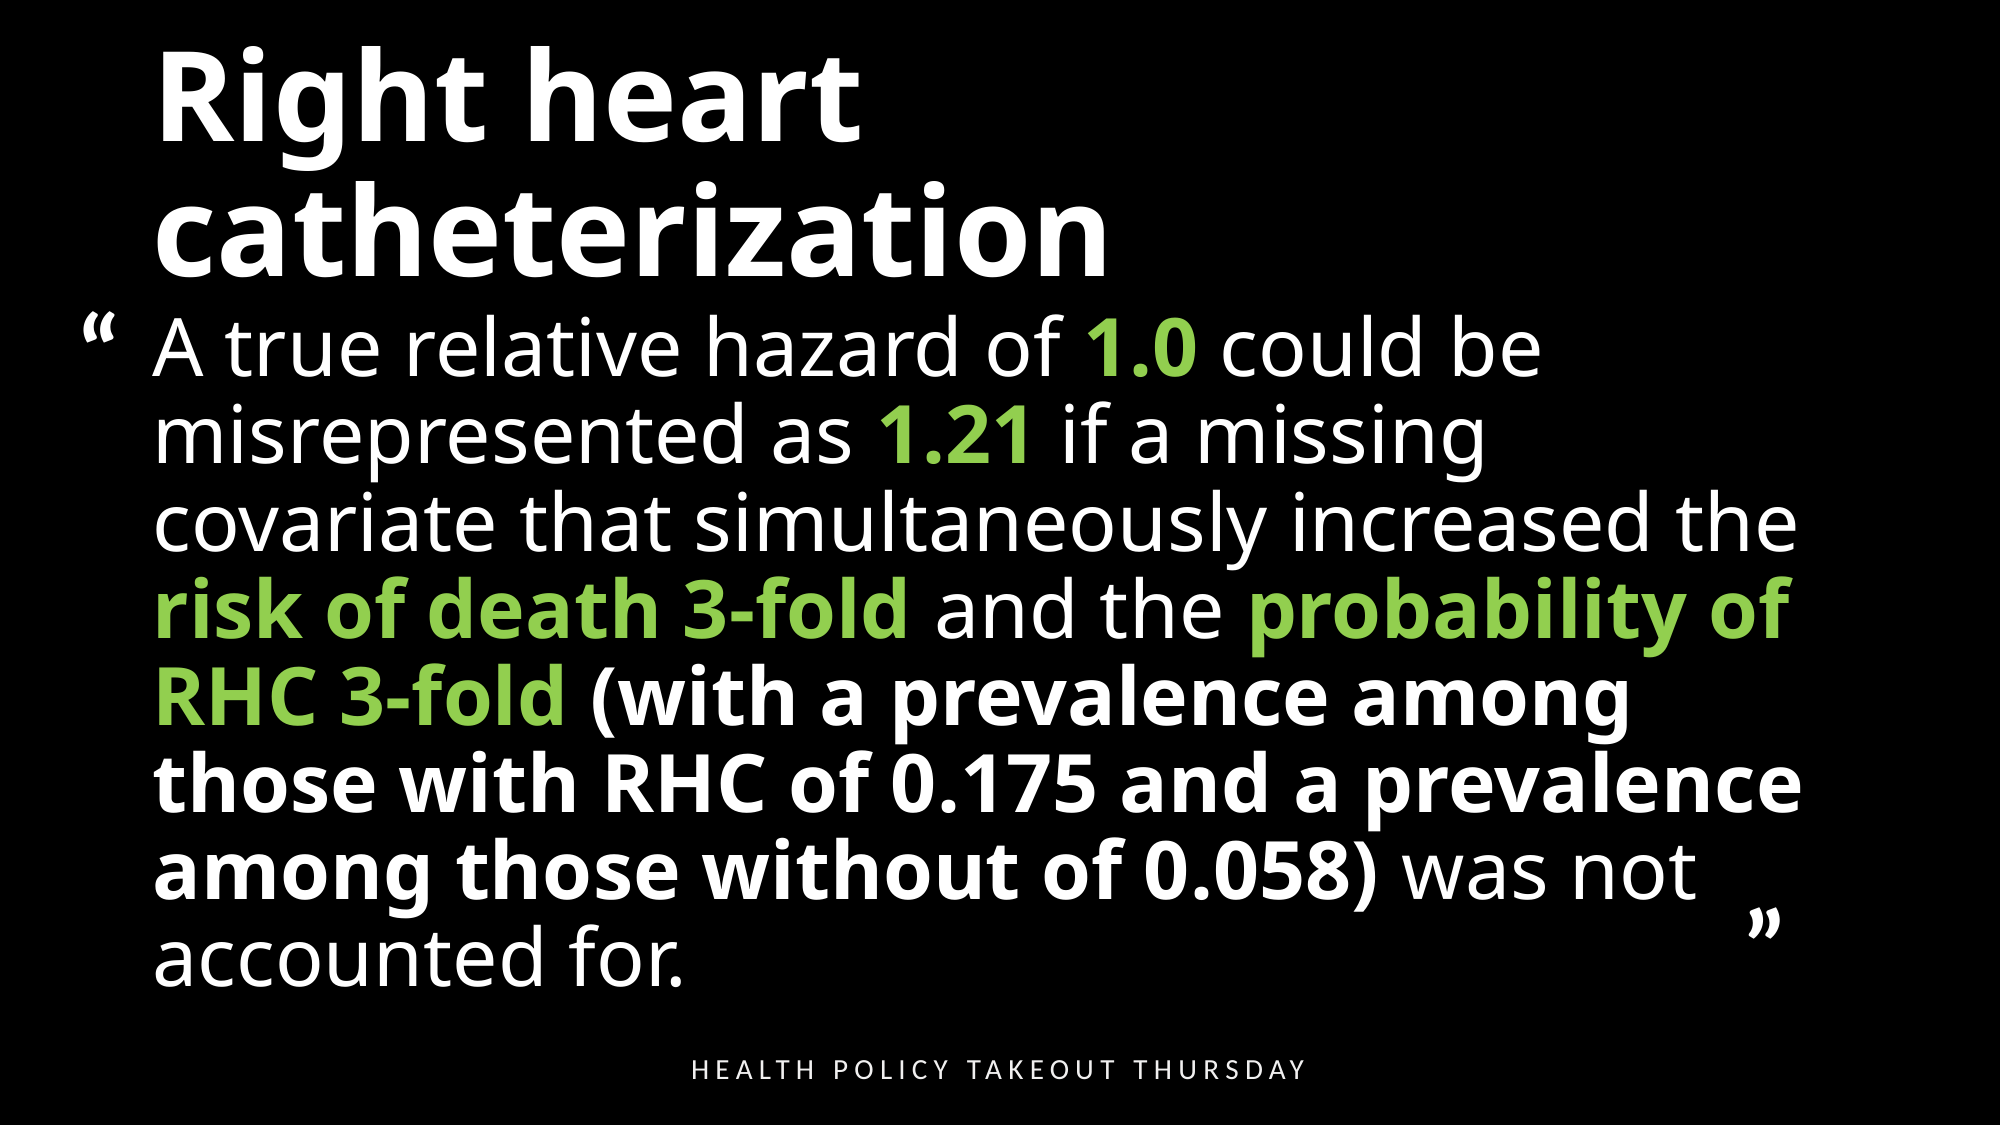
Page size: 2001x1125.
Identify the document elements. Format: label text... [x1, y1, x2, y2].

text_box ” [1727, 871, 1803, 1012]
title Right heart catheterization [137, 59, 1863, 278]
text_box “ [61, 277, 137, 417]
list A true relative hazard of 1.0 could be misrepresented as 1.21 if a missing covariate that simultaneously increased the risk of death 3-fold and the probability of RHC 3-fold (with a prevalence among those with RHC of 0.175 and a prevalence among those without of 0.058) was not accounted for. [137, 299, 1863, 1014]
